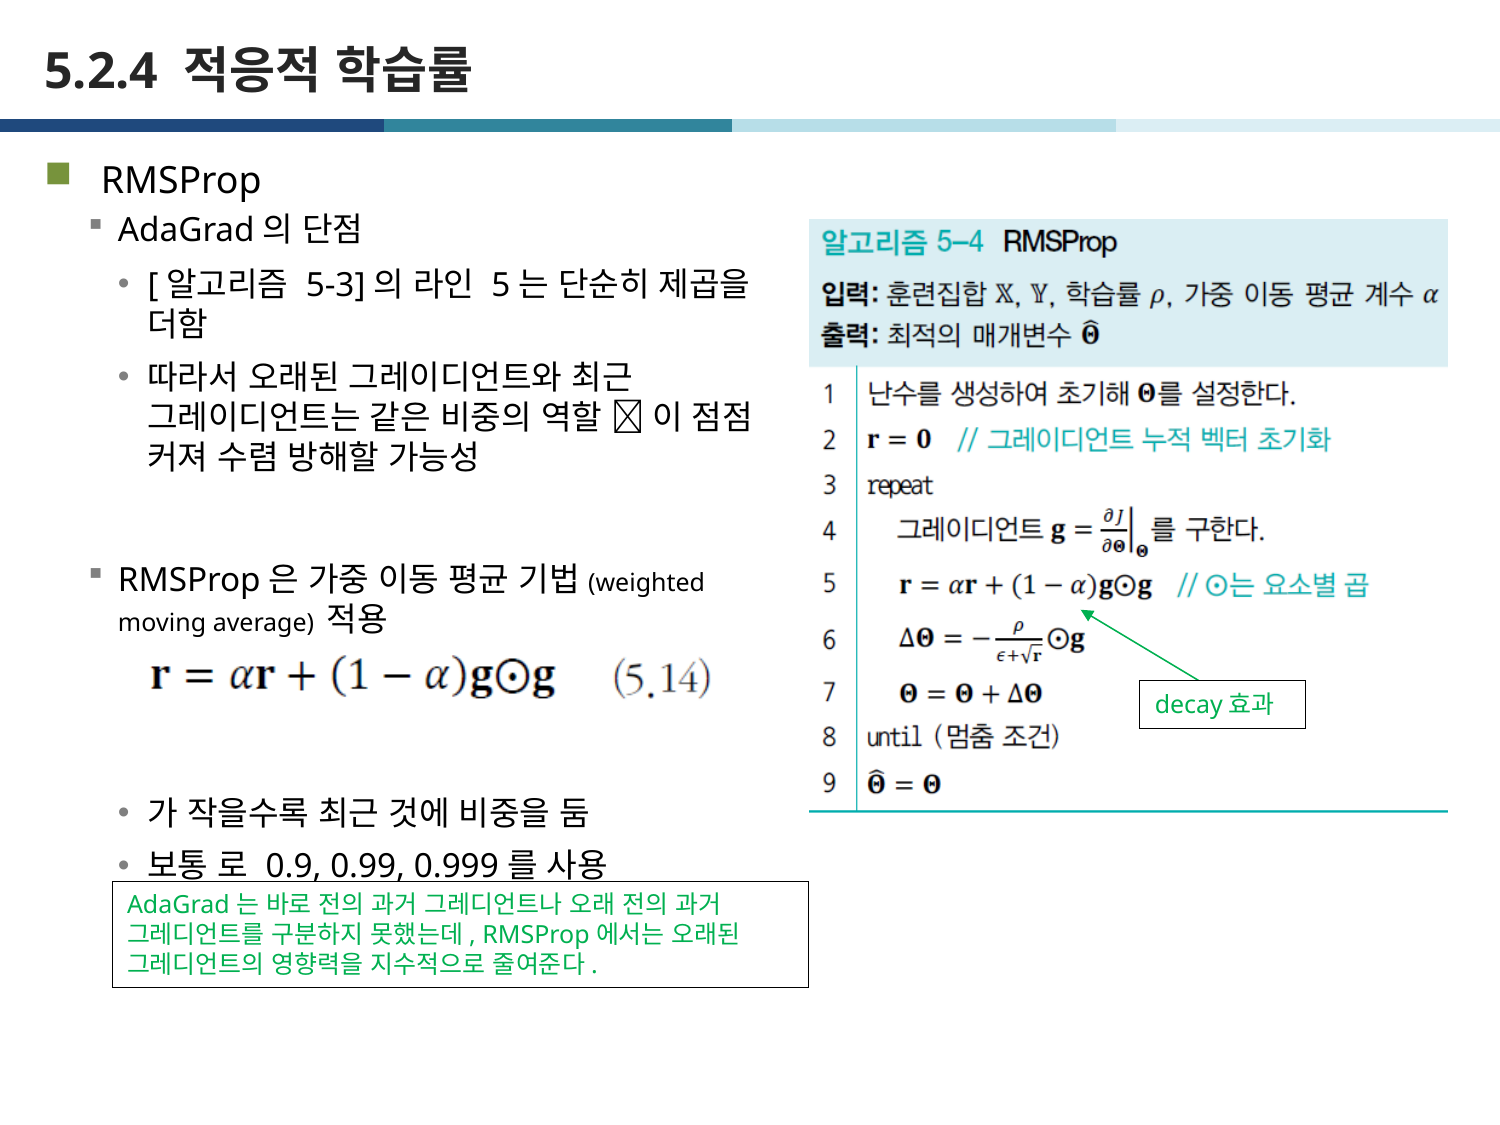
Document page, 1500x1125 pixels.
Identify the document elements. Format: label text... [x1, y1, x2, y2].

picture [606, 650, 715, 705]
text_box AdaGrad는 바로 전의 과거 그레디언트나 오래 전의 과거 그레디언트를 구분하지 못했는데, RMSProp에서는 오래된 그레디언트의 영향력을 지수적으로 줄여준다. [112, 881, 809, 988]
title 5.2.4 적응적 학습률 [29, 23, 1270, 114]
picture [141, 654, 570, 705]
picture [808, 219, 1449, 821]
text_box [1080, 609, 1200, 681]
